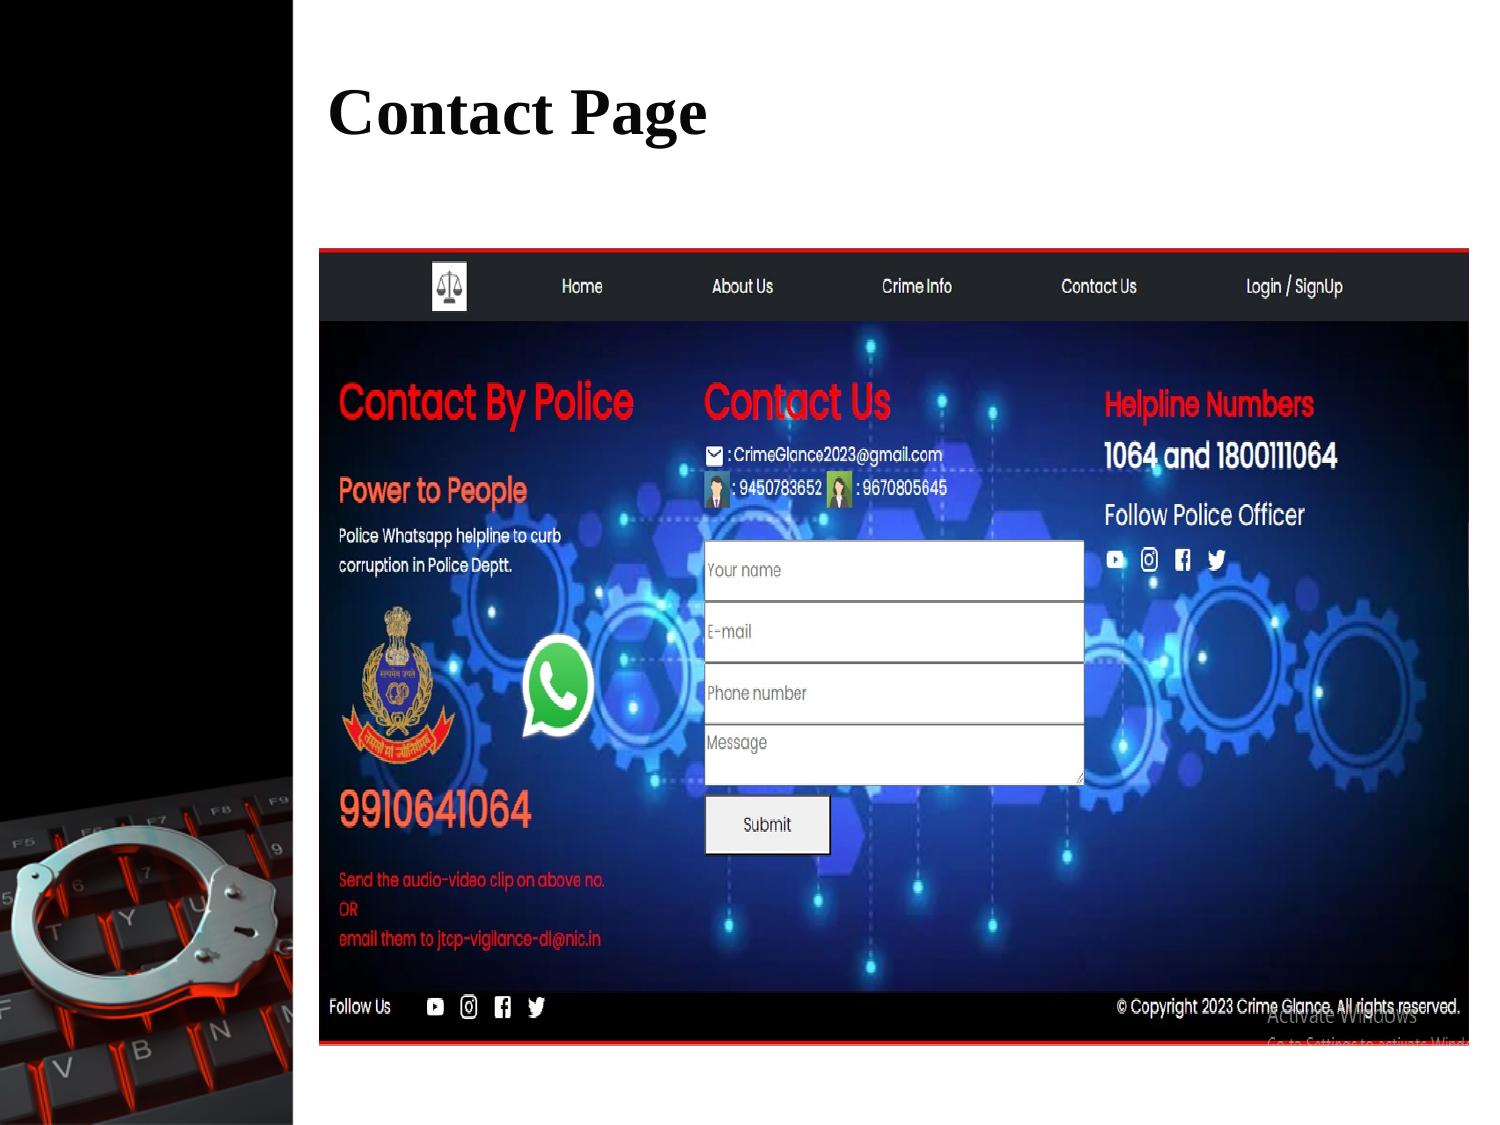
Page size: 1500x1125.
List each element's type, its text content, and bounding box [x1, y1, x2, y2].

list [319, 248, 1469, 1046]
picture [0, 0, 1500, 1125]
title Contact Page [312, 66, 1235, 150]
